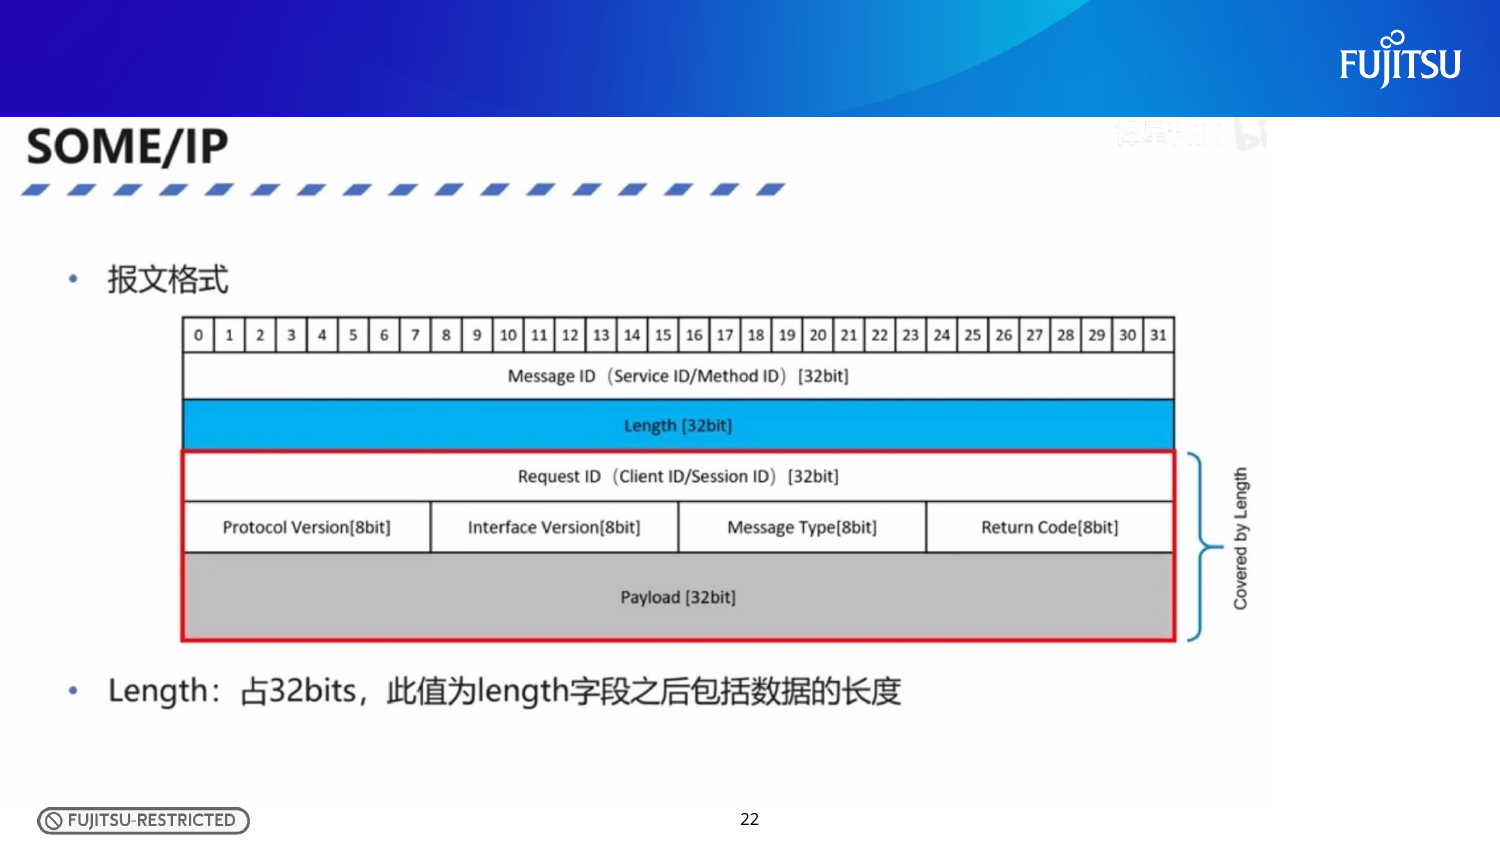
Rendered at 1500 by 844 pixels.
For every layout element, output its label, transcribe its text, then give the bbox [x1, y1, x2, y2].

picture [37, 807, 250, 835]
picture [0, 0, 1267, 803]
slide_number 22 [705, 810, 795, 831]
